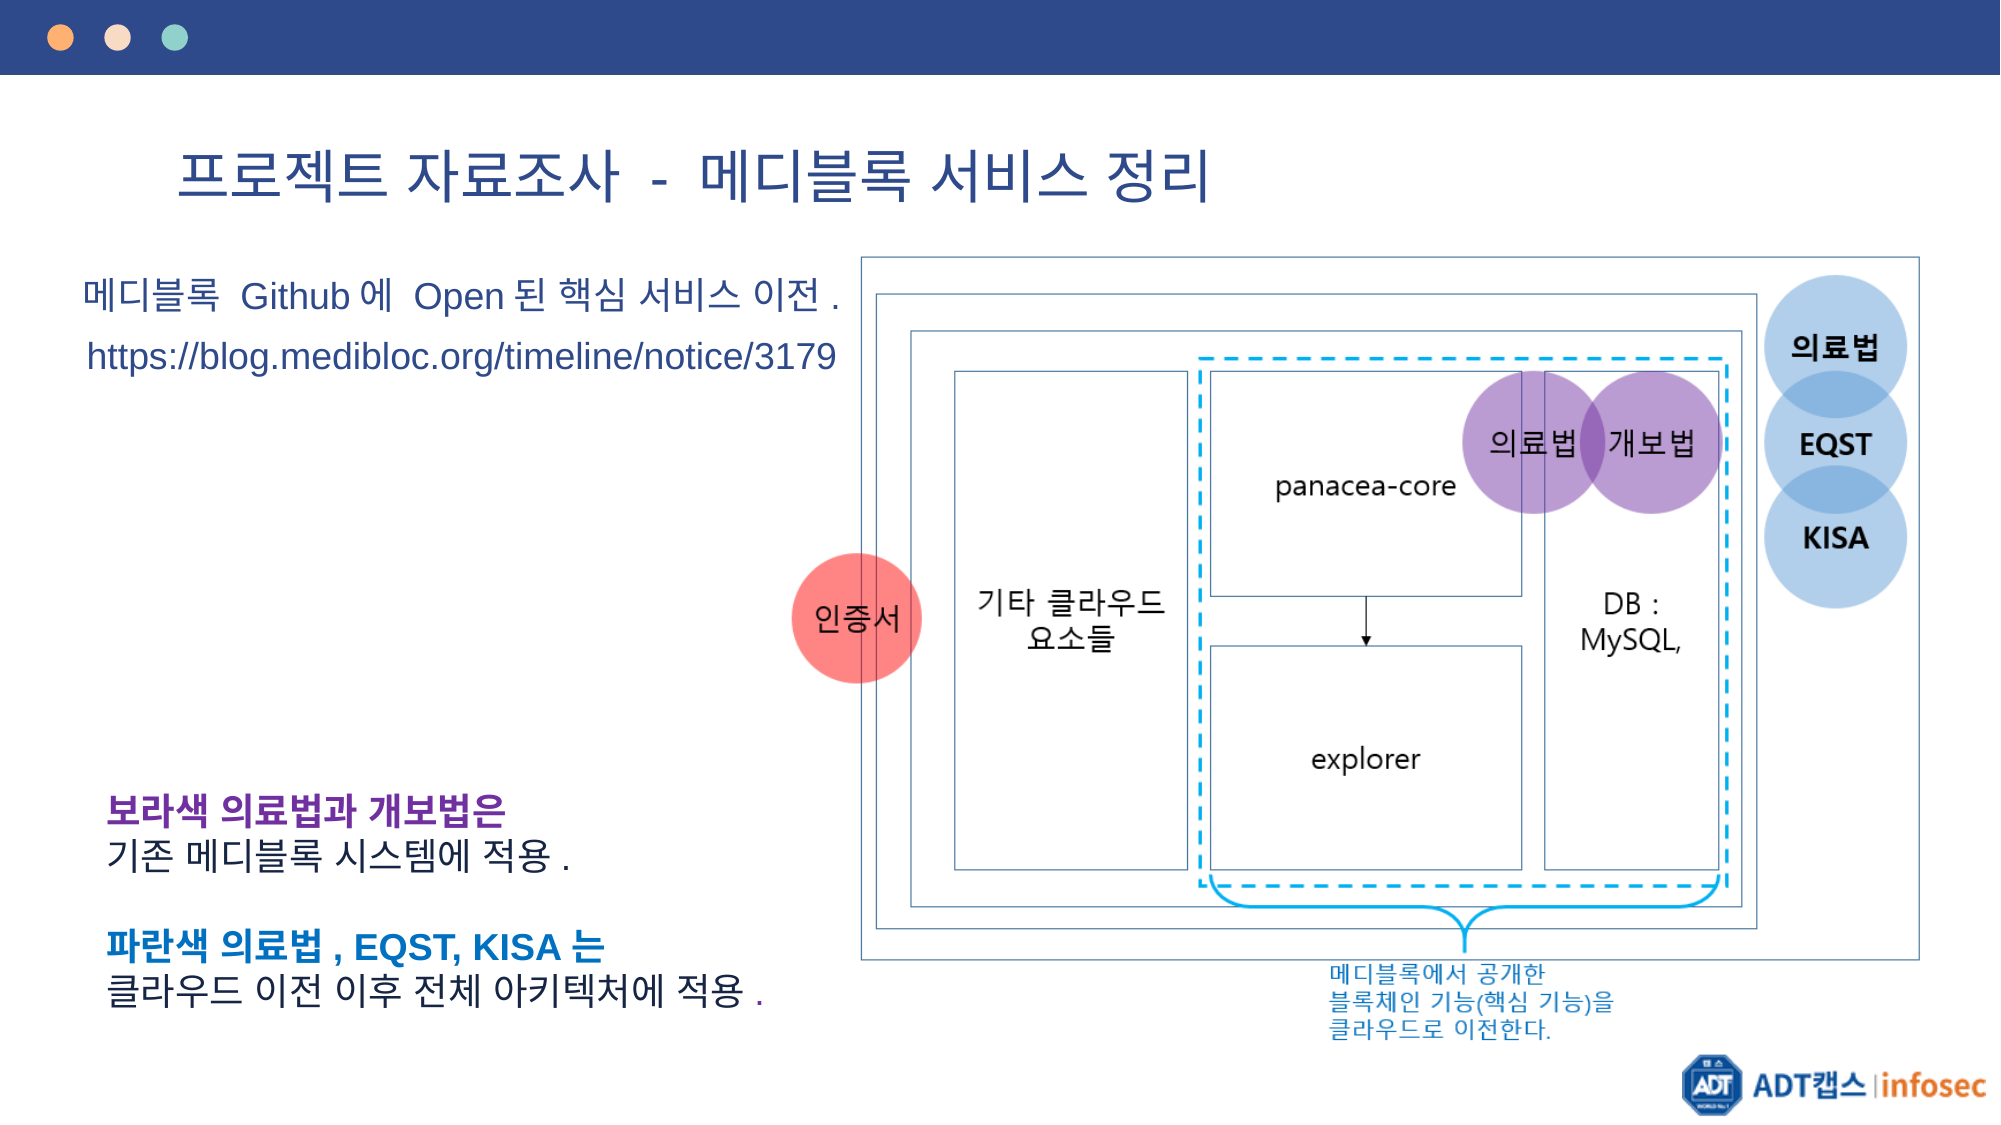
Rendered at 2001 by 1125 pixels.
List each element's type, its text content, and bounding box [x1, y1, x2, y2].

text_box 보라색 의료법과 개보법은 기존 메디블록 시스템에 적용. 파란색 의료법, EQST, KISA는 클라우드 이전 이후 전체 아키텍처에 적용. [91, 780, 742, 1021]
text_box https://blog.medibloc.org/timeline/notice/3179 [71, 324, 742, 385]
picture [747, 222, 1986, 1118]
text_box 메디블록 Github에 Open된 핵심 서비스 이전. [68, 265, 742, 325]
title 프로젝트 자료조사 - 메디블록 서비스 정리 [156, 120, 1844, 223]
